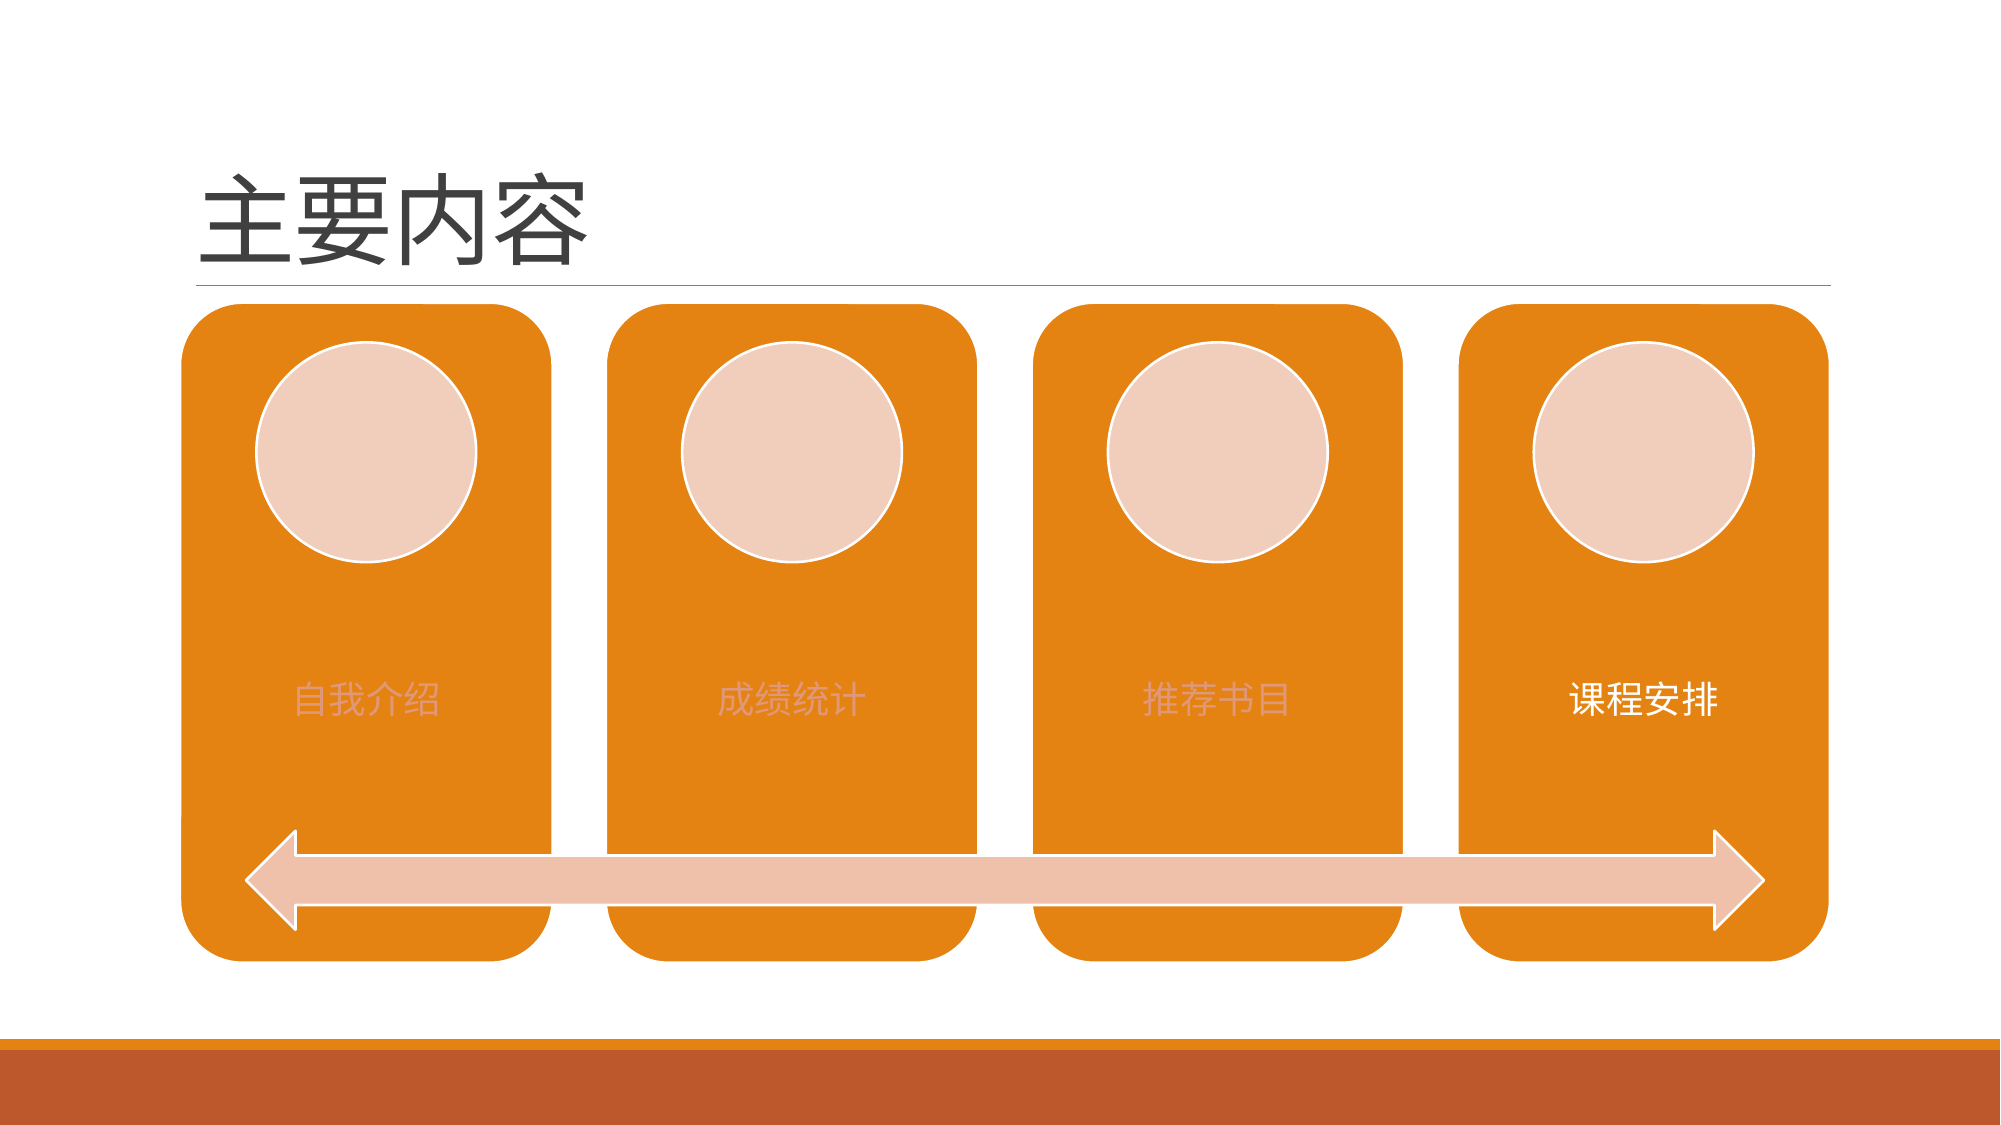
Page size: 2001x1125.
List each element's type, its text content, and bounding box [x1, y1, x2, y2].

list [179, 302, 1831, 964]
title 主要内容 [180, 47, 1830, 285]
